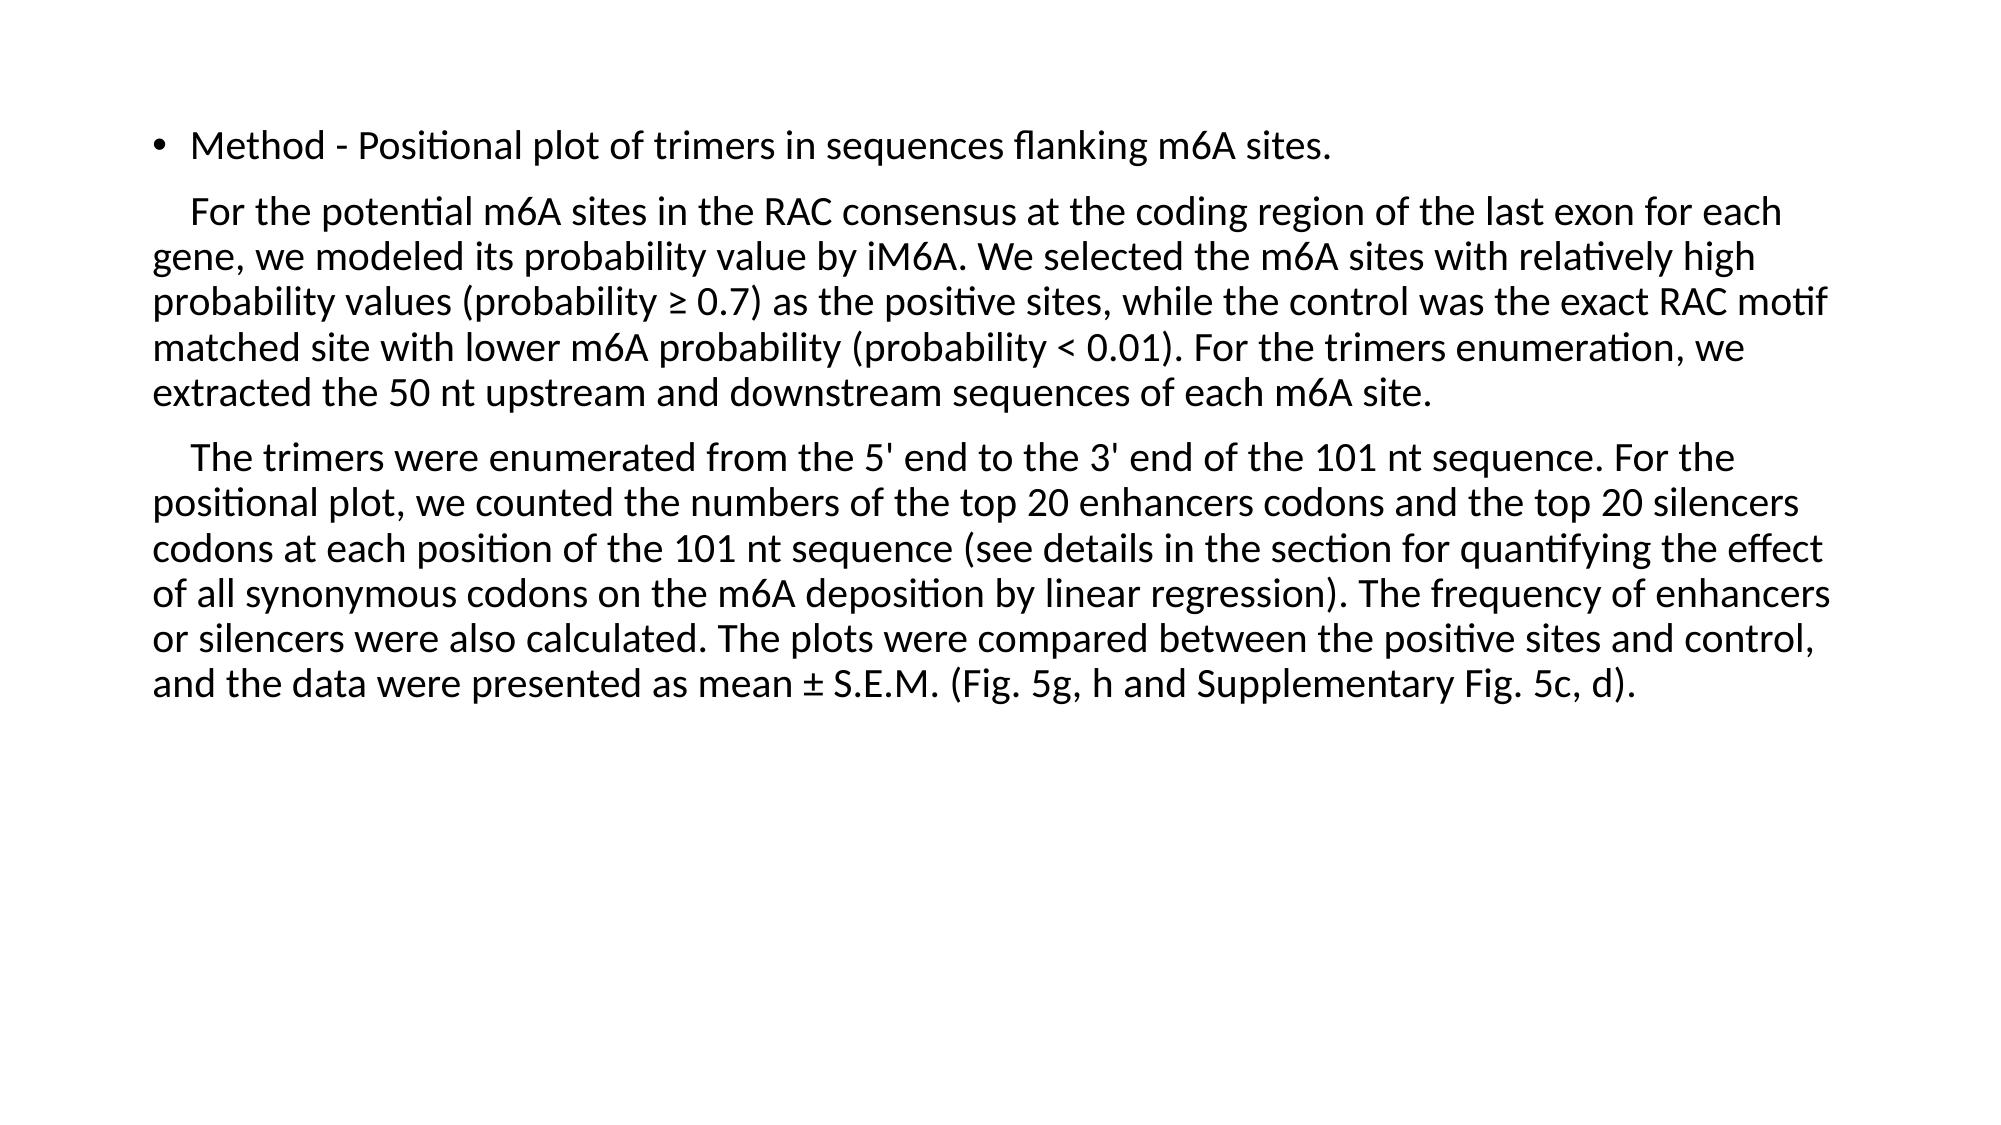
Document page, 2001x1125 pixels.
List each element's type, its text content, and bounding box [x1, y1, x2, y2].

list Method - Positional plot of trimers in sequences flanking m6A sites. For the potential m6A sites in the RAC consensus at the coding region of the last exon for each gene, we modeled its probability value by iM6A. We selected the m6A sites with relatively high probability values (probability ≥ 0.7) as the positive sites, while the control was the exact RAC motif matched site with lower m6A probability (probability < 0.01). For the trimers enumeration, we extracted the 50 nt upstream and downstream sequences of each m6A site. The trimers were enumerated from the 5' end to the 3' end of the 101 nt sequence. For the positional plot, we counted the numbers of the top 20 enhancers codons and the top 20 silencers codons at each position of the 101 nt sequence (see details in the section for quantifying the effect of all synonymous codons on the m6A deposition by linear regression). The frequency of enhancers or silencers were also calculated. The plots were compared between the positive sites and control, and the data were presented as mean ± S.E.M. (Fig. 5g, h and Supplementary Fig. 5c, d). [137, 116, 1863, 1009]
